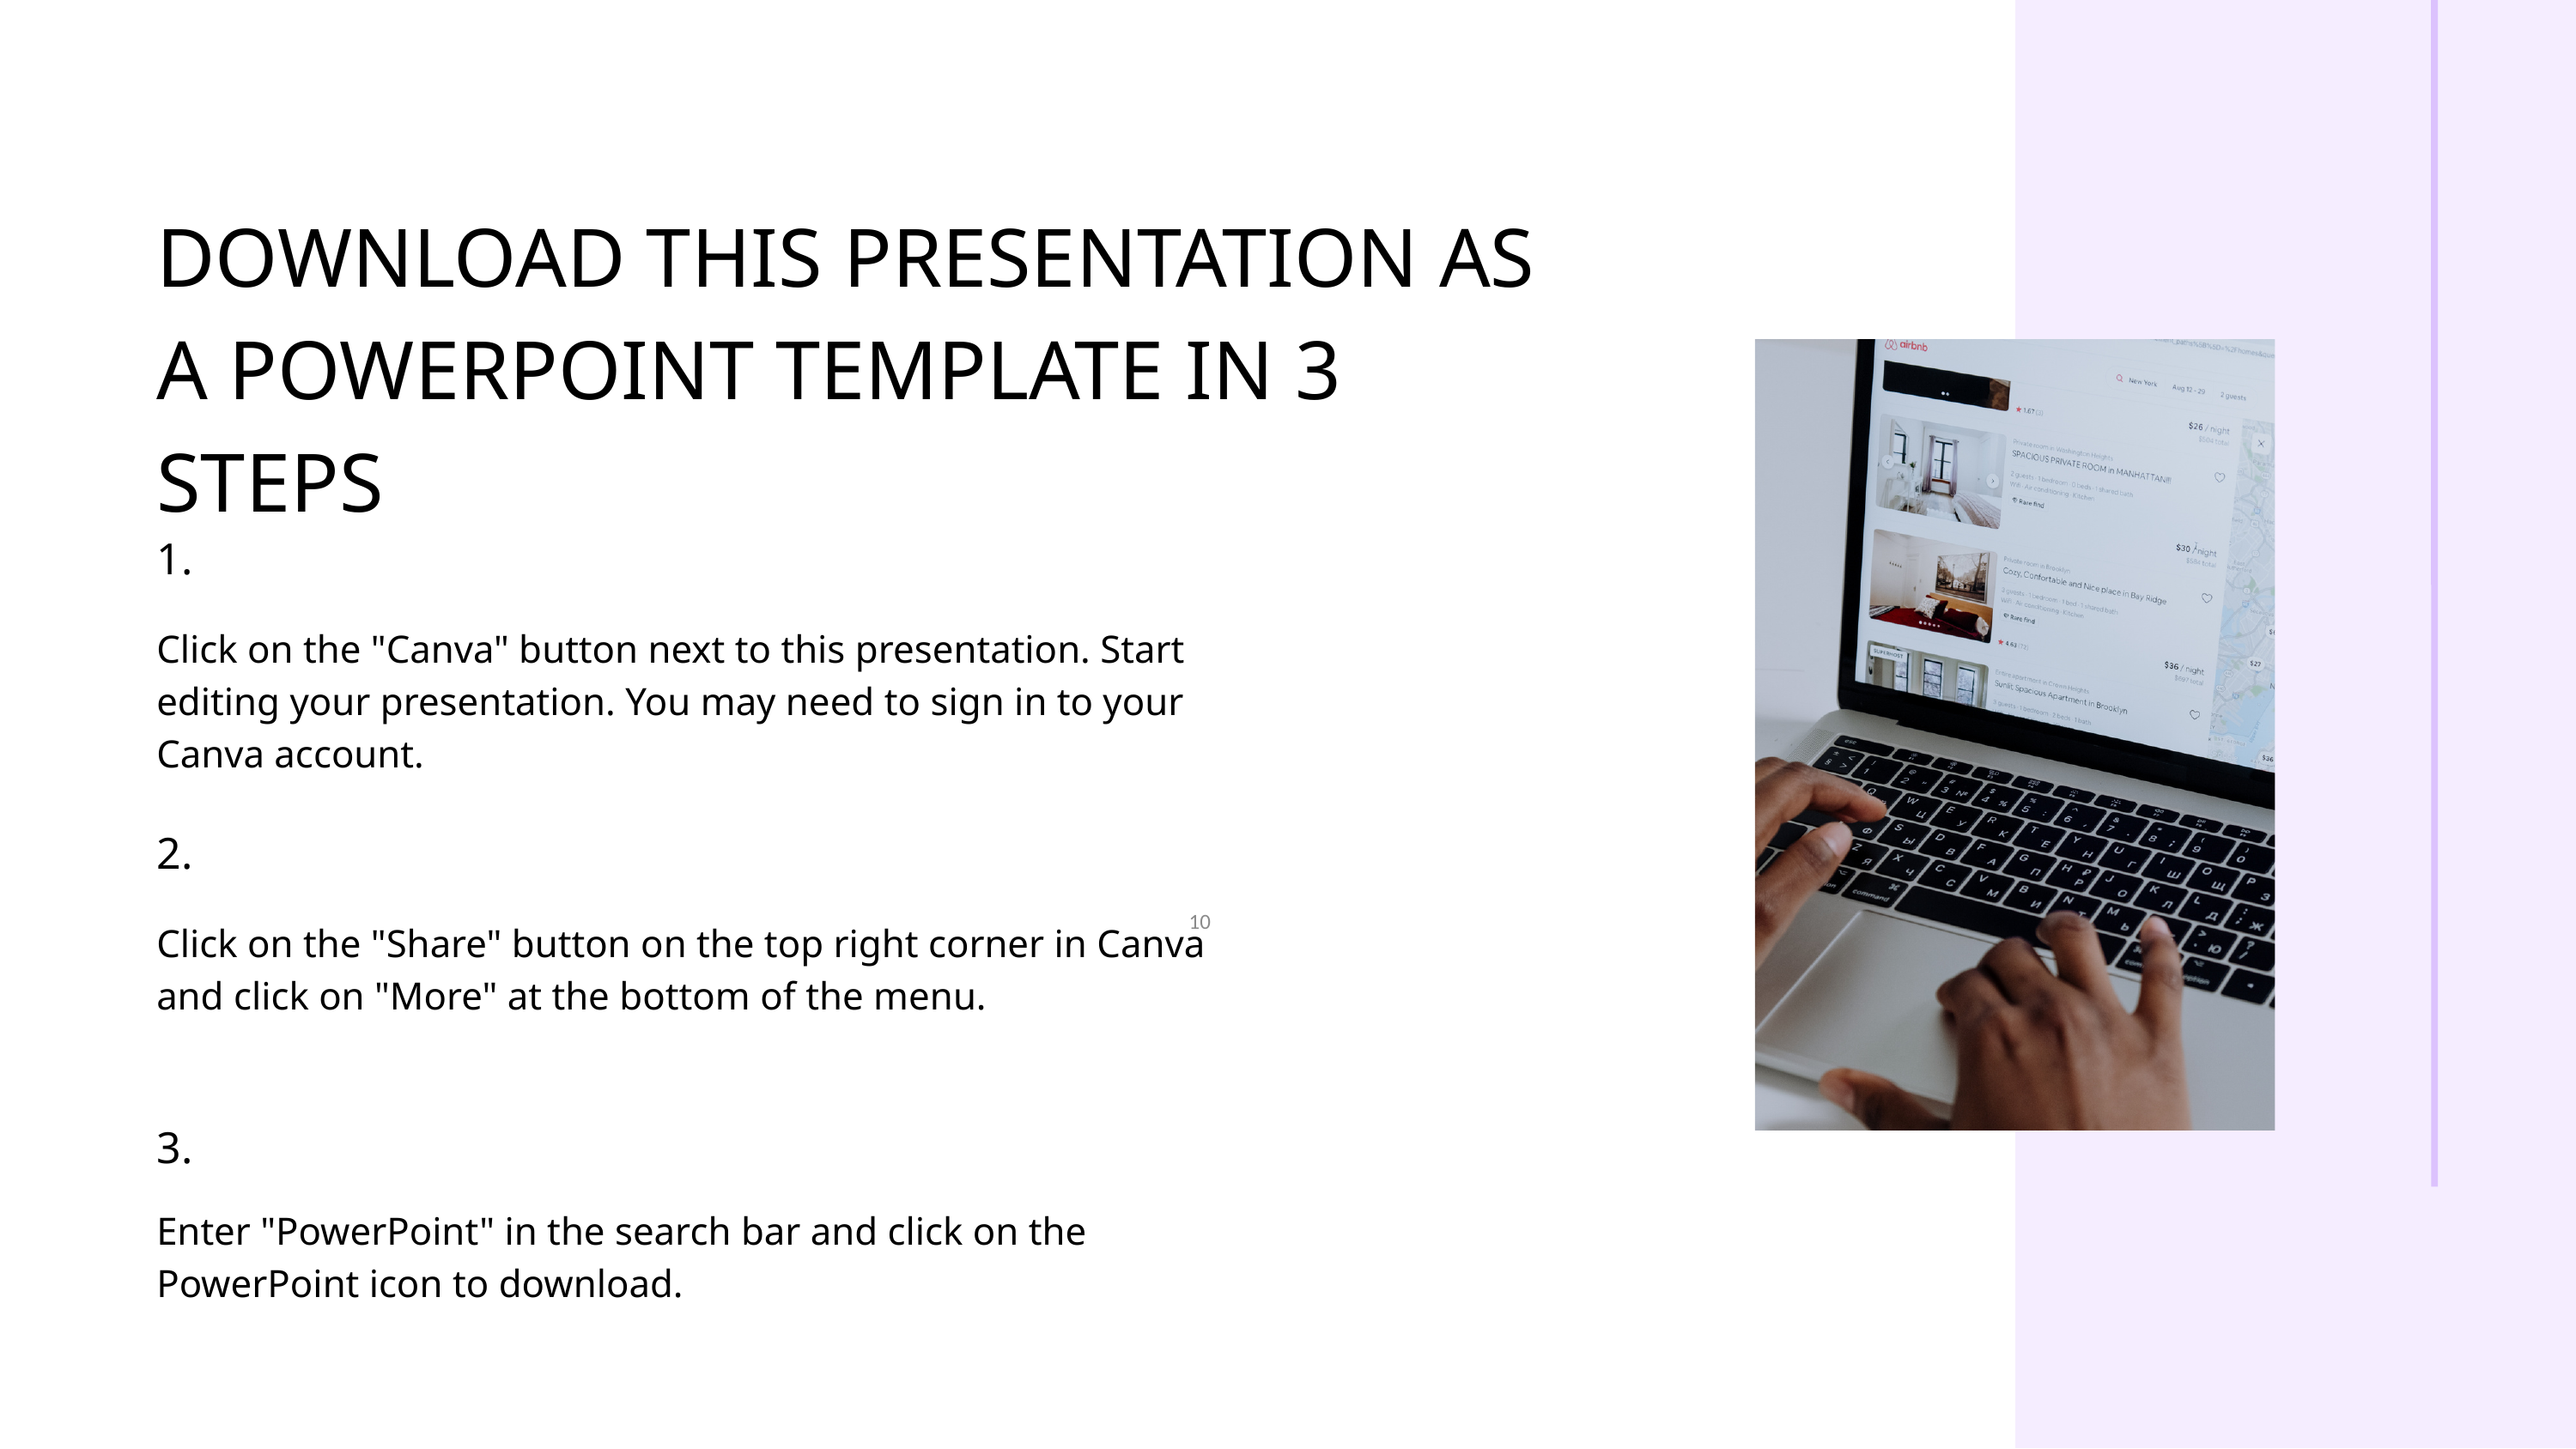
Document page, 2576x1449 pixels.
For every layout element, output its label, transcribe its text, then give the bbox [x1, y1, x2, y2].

picture [1754, 338, 2275, 1131]
text_box Click on the "Canva" button next to this presentation. Start editing your presentation. You may need to sign in to your Canva account. [156, 617, 1266, 776]
text_box Enter "PowerPoint" in the search bar and click on the PowerPoint icon to download. [156, 1199, 1266, 1306]
text_box 1. [156, 523, 737, 584]
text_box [2014, 0, 2576, 1449]
text_box 2. [156, 817, 737, 878]
slide_number 10 [922, 894, 1224, 947]
text_box Click on the "Share" button on the top right corner in Canva and click on "More" at the bottom of the menu. [156, 912, 1260, 1017]
text_box 3. [156, 1112, 552, 1173]
text_box DOWNLOAD THIS PRESENTATION AS A POWERPOINT TEMPLATE IN 3 STEPS [156, 190, 1581, 529]
